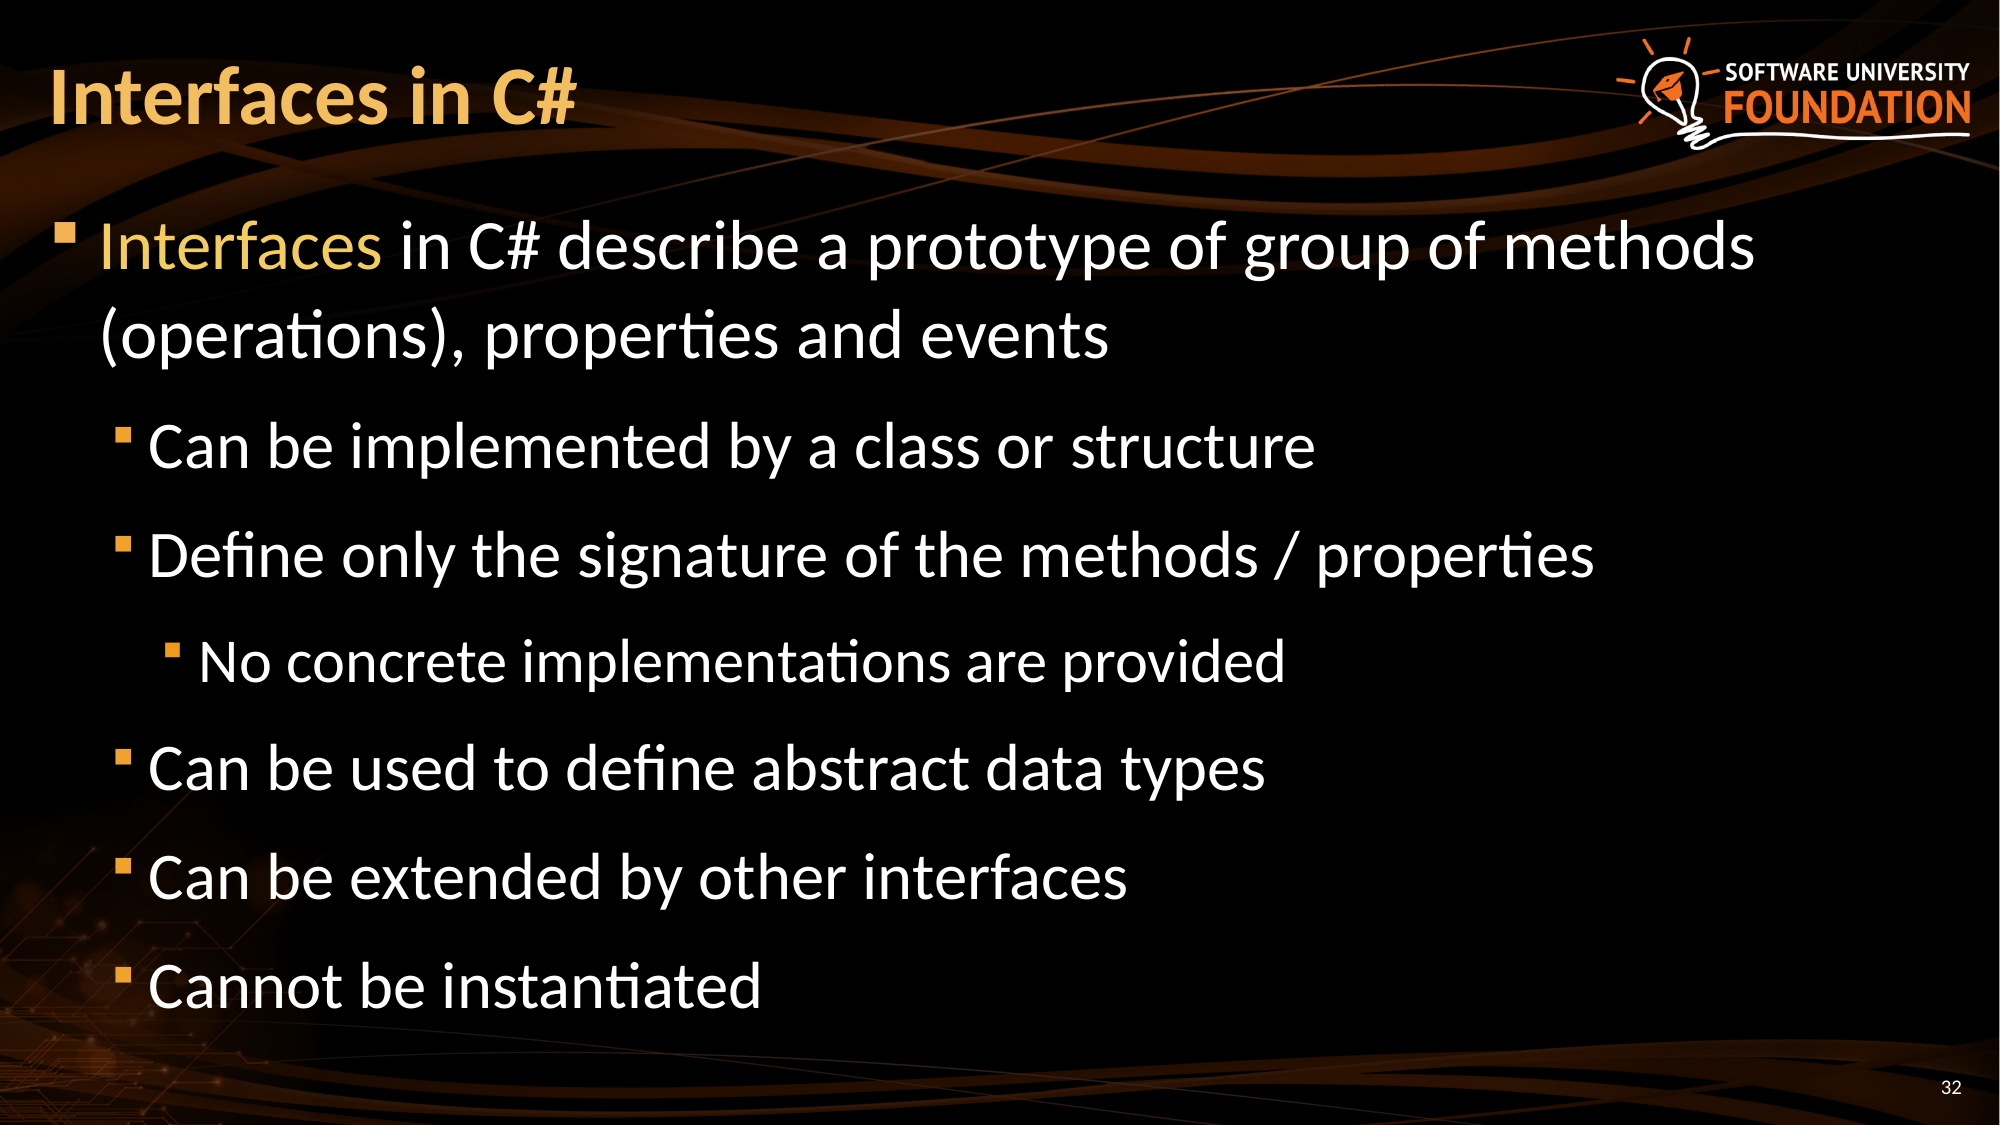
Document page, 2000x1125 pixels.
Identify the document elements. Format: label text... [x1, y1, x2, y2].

picture [0, 0, 2000, 1125]
list Interfaces in C# describe a prototype of group of methods (operations), properties and events Can be implemented by a class or structure Define only the signature of the methods / properties No concrete implementations are provided Can be used to define abstract data types Can be extended by other interfaces Cannot be instantiated [31, 188, 1968, 1103]
title Interfaces in C# [30, 6, 1602, 189]
